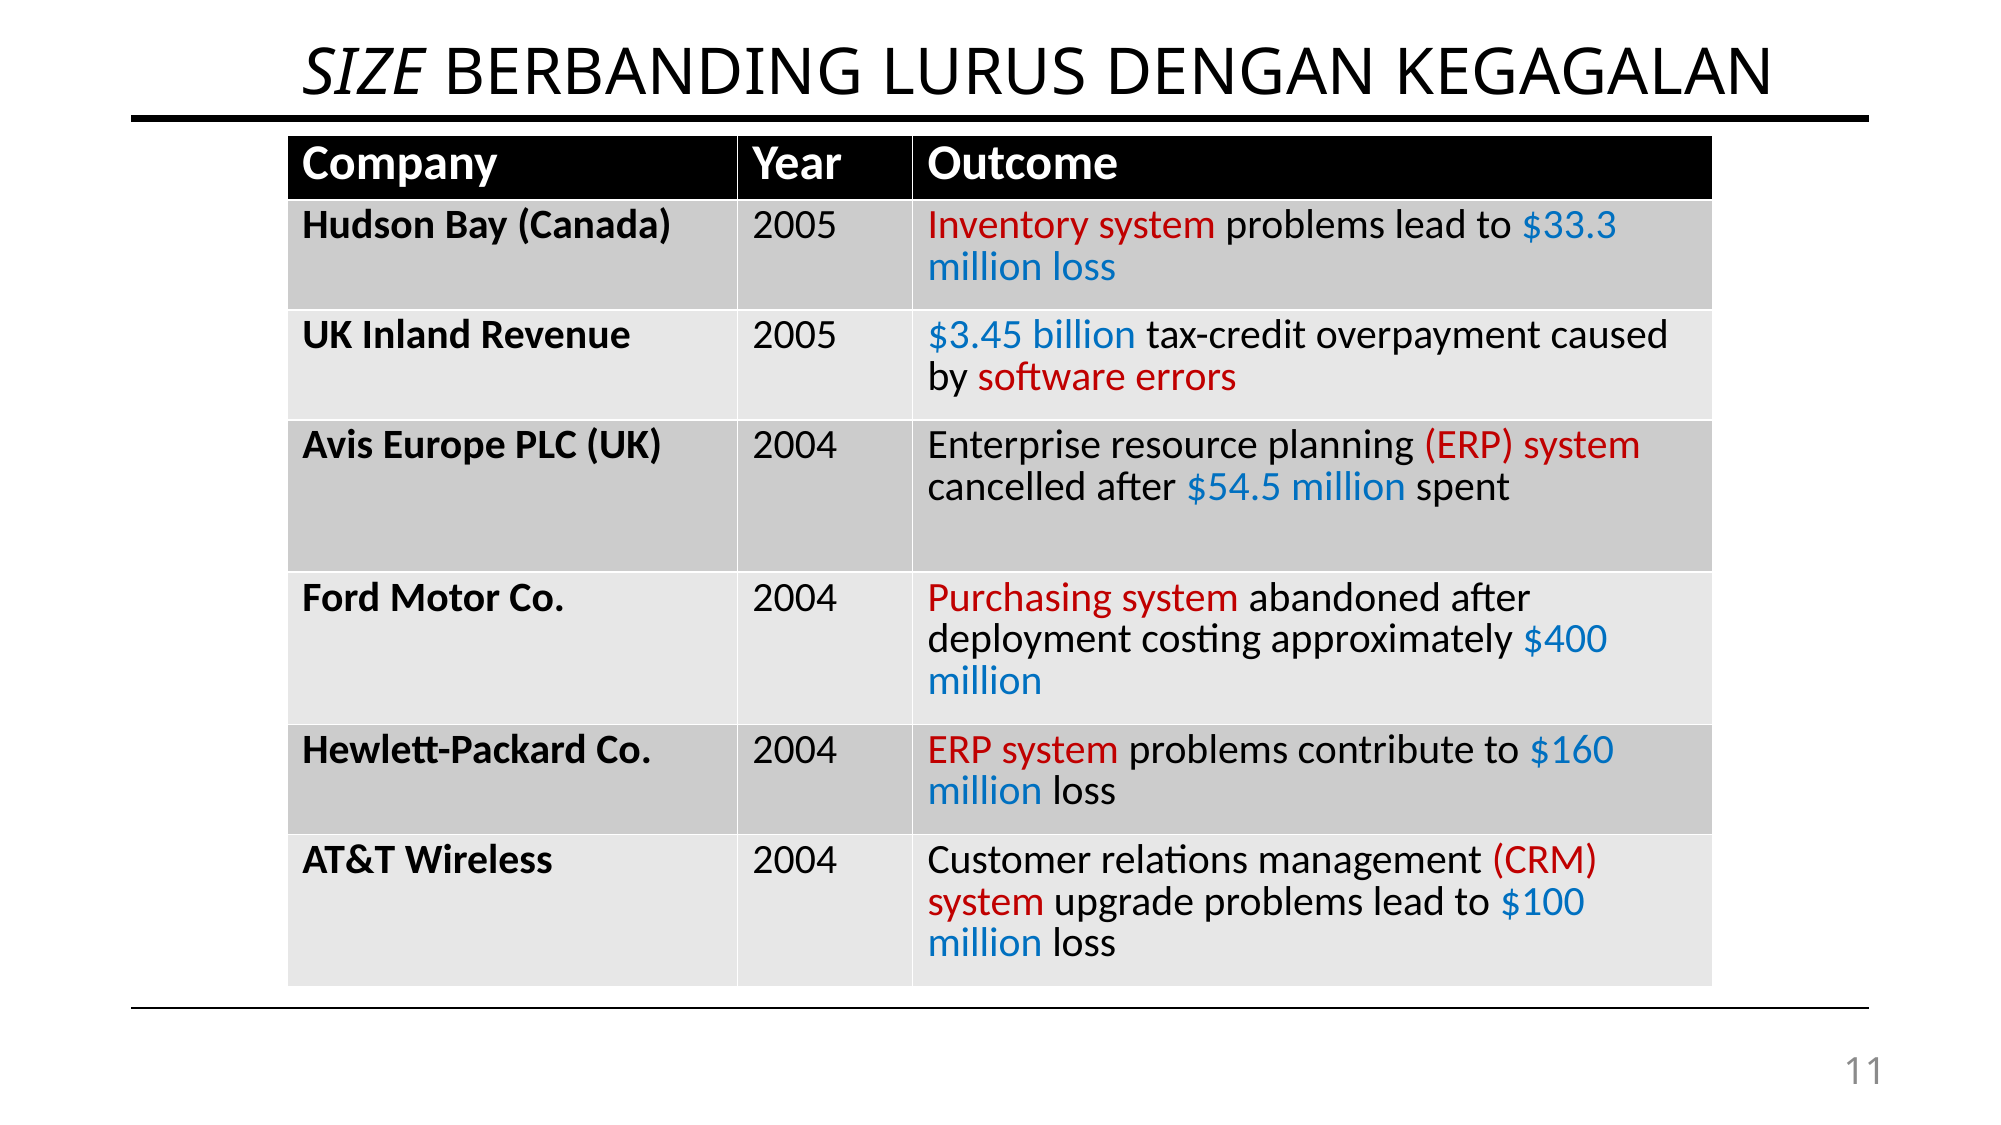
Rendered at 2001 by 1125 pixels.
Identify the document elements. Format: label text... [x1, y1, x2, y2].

table_cell 2005 [738, 201, 912, 309]
table_header Company [288, 136, 737, 199]
table_cell Inventory system problems lead to $33.3 million loss [913, 201, 1712, 309]
table_cell Hudson Bay (Canada) [288, 201, 737, 309]
table_cell UK Inland Revenue [288, 311, 737, 419]
table_cell 2005 [738, 311, 912, 419]
slide_number 11 [1791, 1042, 1902, 1103]
table_cell 2004 [738, 725, 912, 834]
table_cell Enterprise resource planning (ERP) system cancelled after $54.5 million spent [913, 421, 1712, 571]
table_cell Ford Motor Co. [288, 573, 737, 724]
table_cell Customer relations management (CRM) system upgrade problems lead to $100 million loss [913, 835, 1712, 986]
table_cell ERP system problems contribute to $160 million loss [913, 725, 1712, 834]
table_cell $3.45 billion tax-credit overpayment caused by software errors [913, 311, 1712, 419]
table_cell 2004 [738, 835, 912, 986]
table_header Year [738, 136, 912, 199]
table_cell AT&T Wireless [288, 835, 737, 986]
title Size Berbanding Lurus dengan Kegagalan [287, 22, 1796, 135]
table_cell 2004 [738, 421, 912, 571]
table_cell Purchasing system abandoned after deployment costing approximately $400 million [913, 573, 1712, 724]
table_cell Hewlett-Packard Co. [288, 725, 737, 834]
table_cell 2004 [738, 573, 912, 724]
table_header Outcome [913, 136, 1712, 199]
table_cell Avis Europe PLC (UK) [288, 421, 737, 571]
